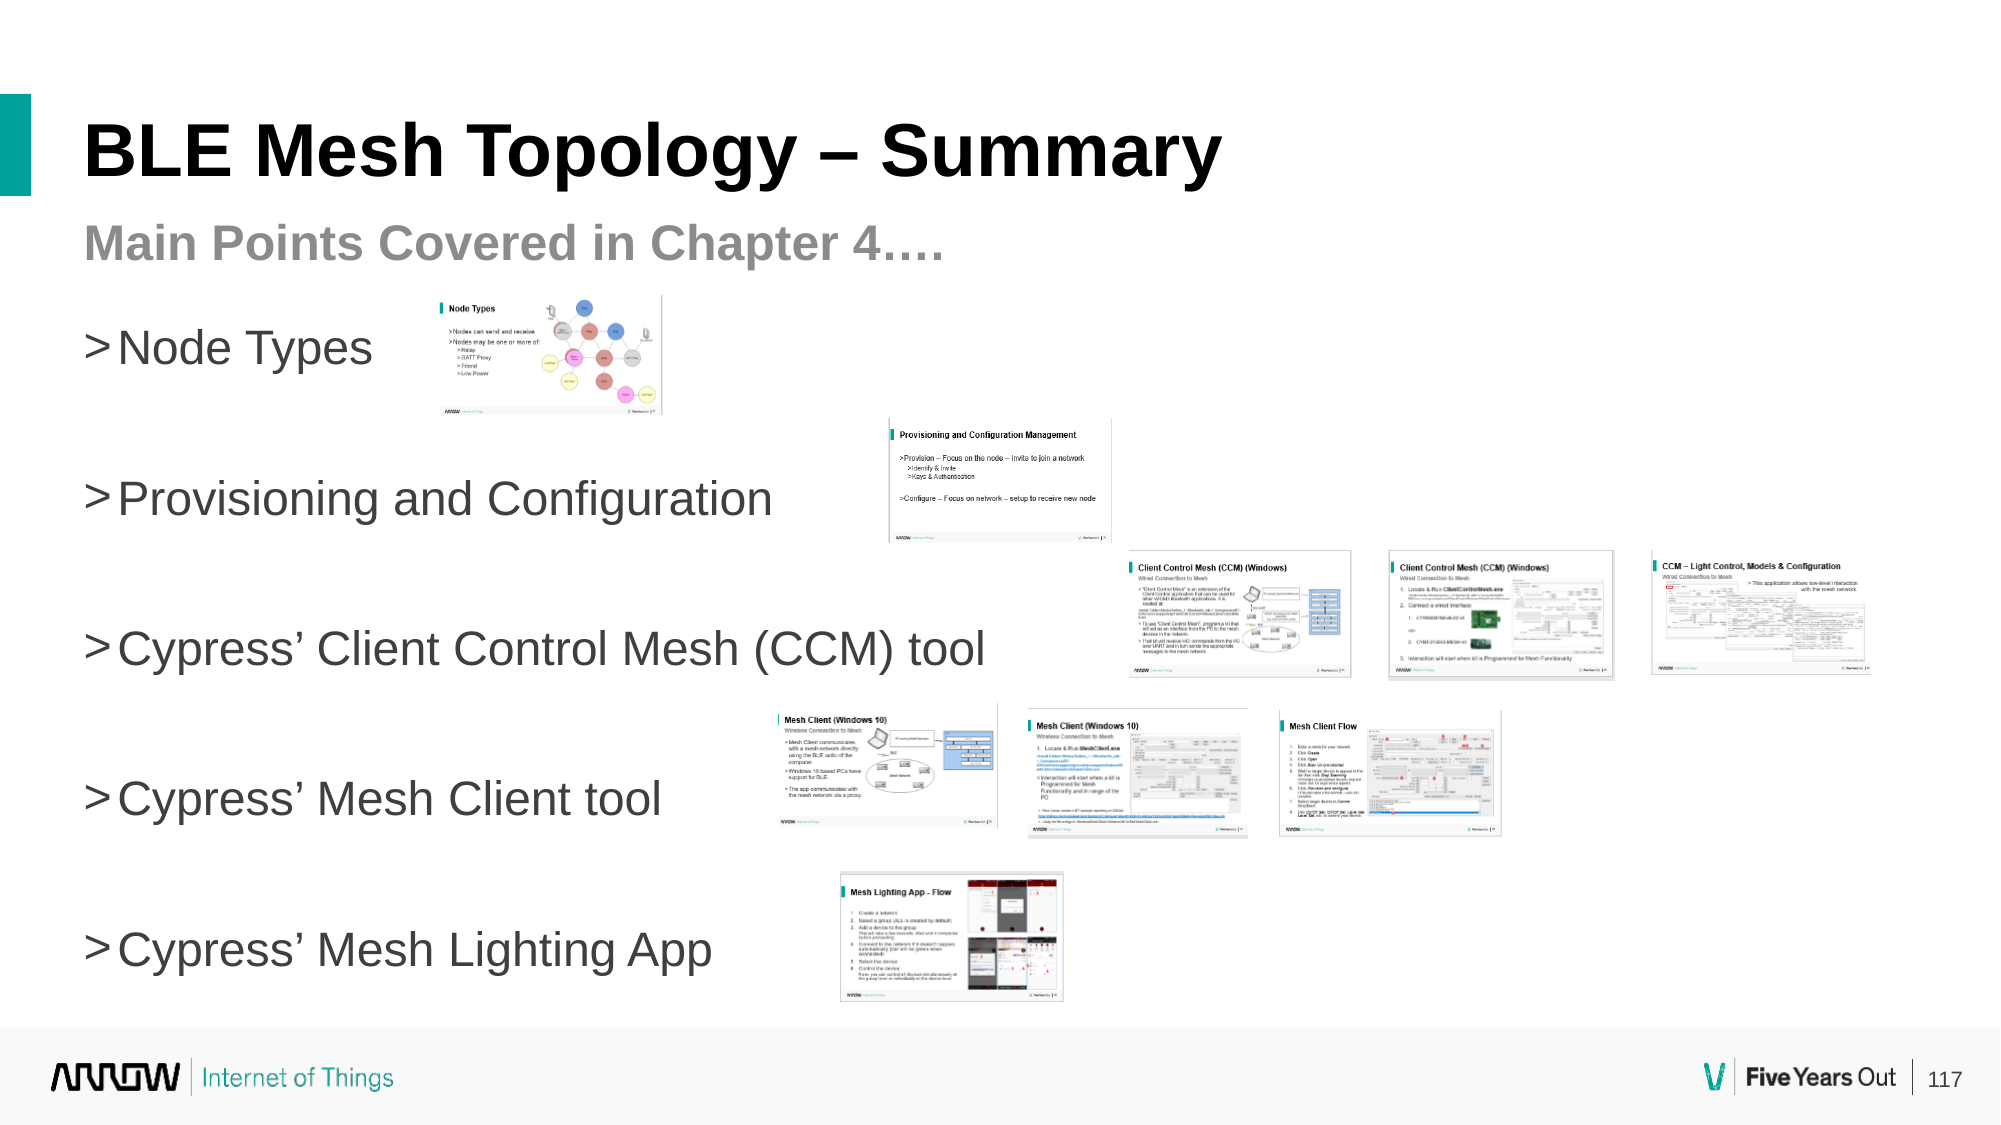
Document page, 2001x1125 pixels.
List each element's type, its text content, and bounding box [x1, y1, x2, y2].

picture [1129, 550, 1352, 678]
picture [51, 1058, 393, 1096]
list Main Points Covered in Chapter 4…. [68, 209, 1932, 278]
picture [840, 871, 1064, 1002]
picture [1651, 550, 1871, 675]
picture [1388, 550, 1615, 681]
picture [778, 703, 998, 828]
picture [439, 295, 663, 415]
list Node Types Provisioning and Configuration Cypress’ Client Control Mesh (CCM) tool Cypress’ Mesh Client tool Cypress’ Mesh Lighting App [68, 308, 1932, 989]
picture [1704, 1058, 1896, 1095]
picture [1279, 710, 1502, 837]
picture [1028, 708, 1248, 839]
list BLE Mesh Topology – Summary [68, 104, 1932, 196]
picture [888, 418, 1112, 543]
